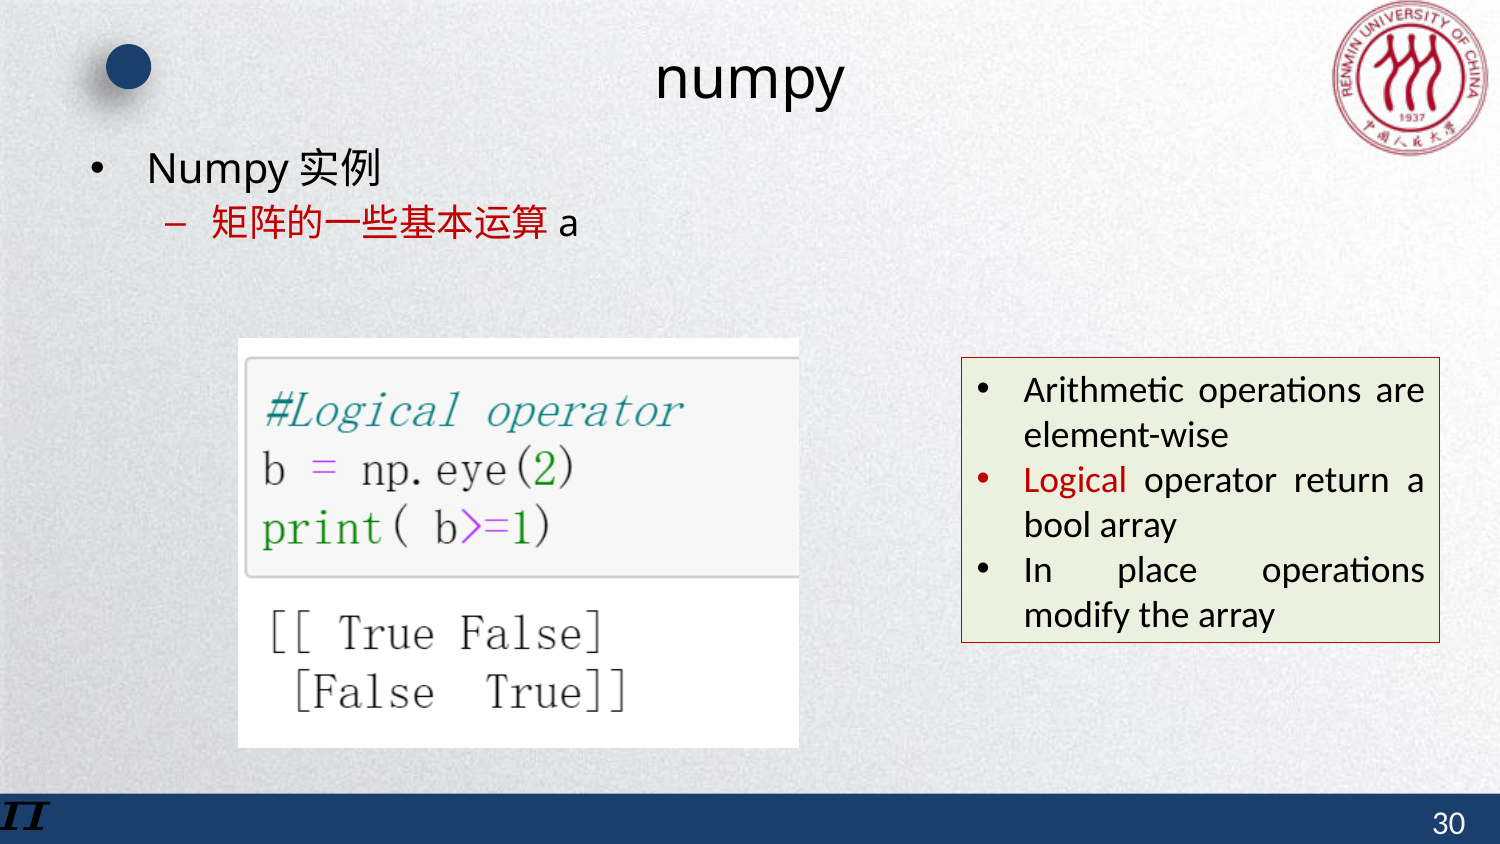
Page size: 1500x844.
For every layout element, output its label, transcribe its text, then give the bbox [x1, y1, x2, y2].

text_box Arithmetic operations are element-wise Logical operator return a bool array In place operations modify the array [961, 357, 1440, 643]
title numpy [75, 33, 1425, 116]
picture [0, 0, 1500, 793]
